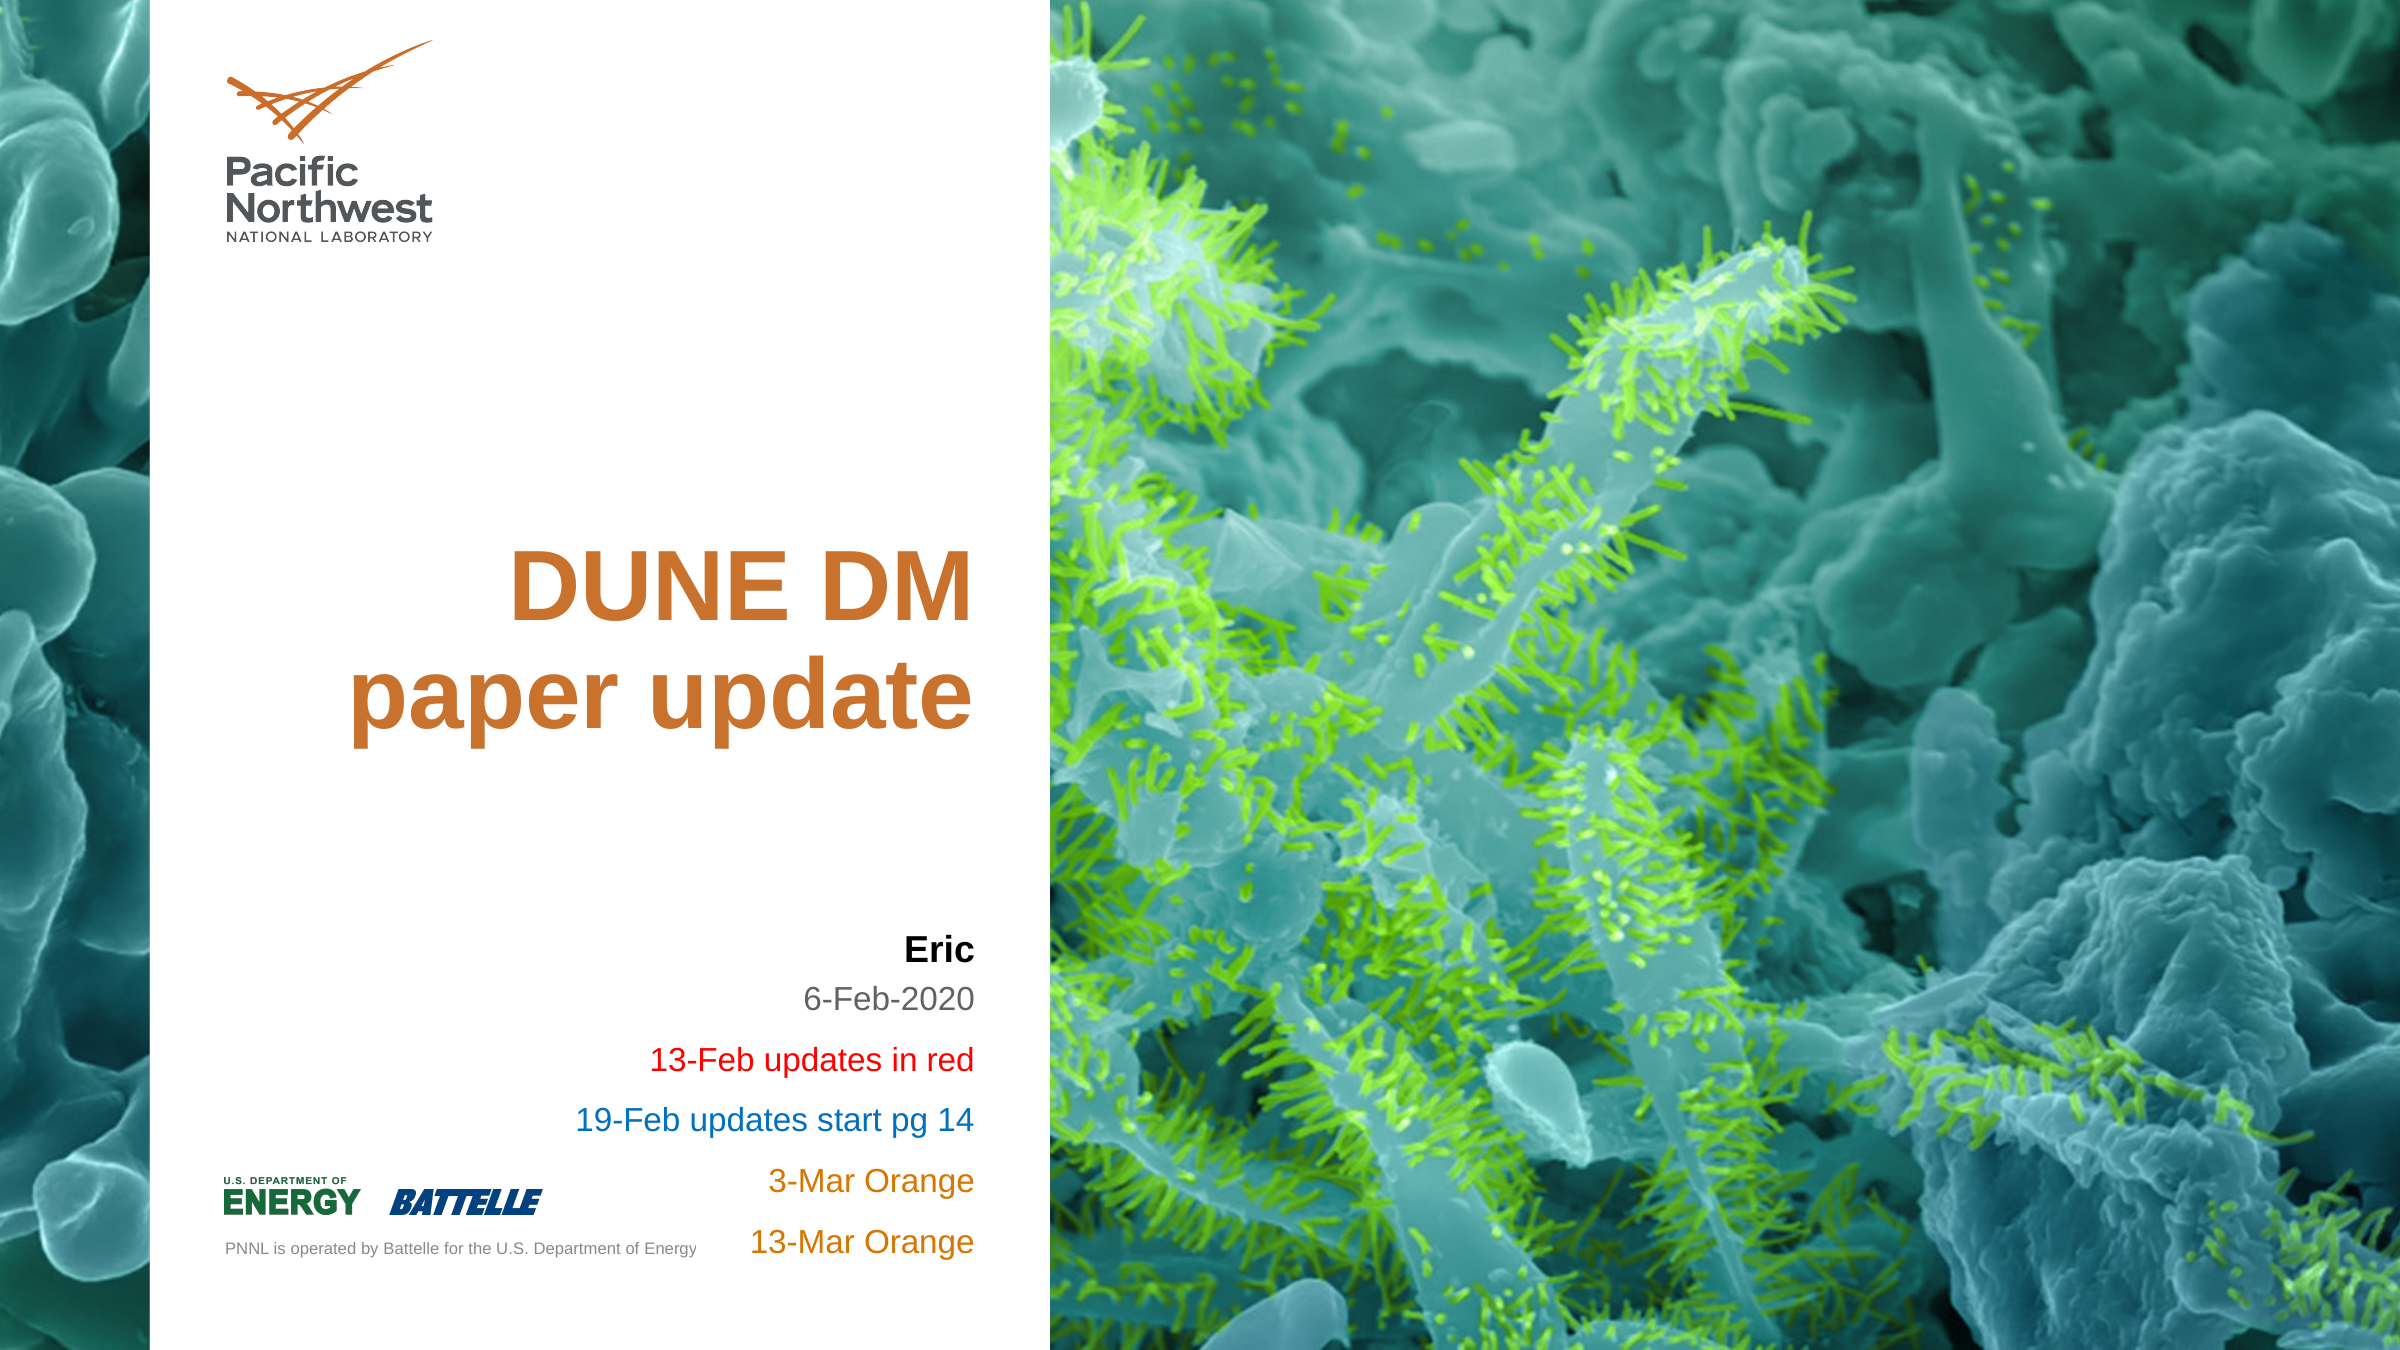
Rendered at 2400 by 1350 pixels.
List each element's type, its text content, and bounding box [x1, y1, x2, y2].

picture [225, 38, 435, 244]
list Eric [224, 930, 975, 975]
list 6-Feb-2020 13-Feb updates in red 19-Feb updates start pg 14 3-Mar Orange 13-Mar Orange [225, 981, 975, 1252]
picture [0, 0, 149, 1350]
picture [1050, 0, 2400, 1350]
title DUNE DM paper update [225, 449, 975, 750]
